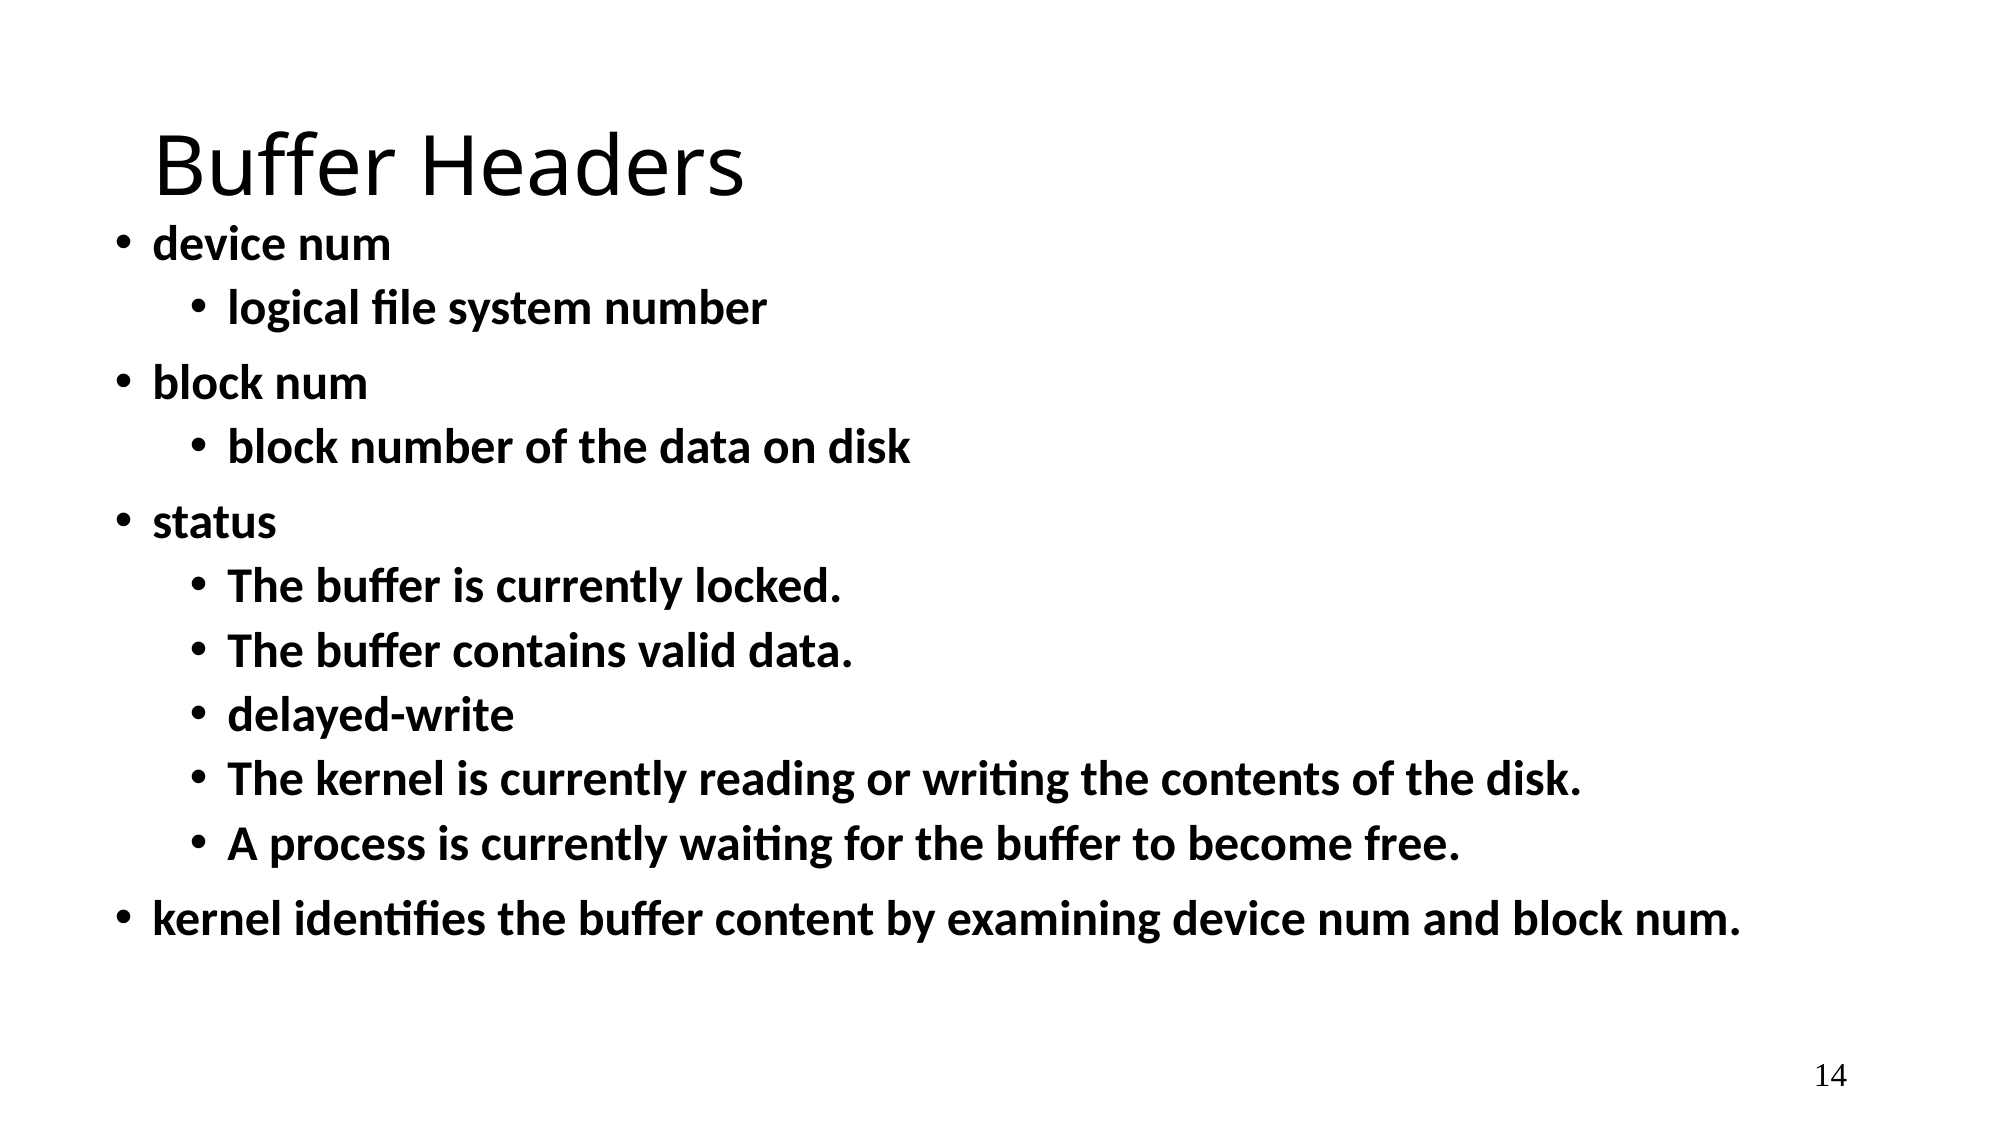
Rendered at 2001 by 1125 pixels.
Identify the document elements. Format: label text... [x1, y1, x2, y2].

title Buffer Headers [137, 59, 1863, 209]
list device num logical file system number block num block number of the data on disk status The buffer is currently locked. The buffer contains valid data. delayed-write The kernel is currently reading or writing the contents of the disk. A process is currently waiting for the buffer to become free. kernel identifies the buffer content by examining device num and block num. [99, 209, 1946, 1000]
slide_number 14 [1412, 1042, 1863, 1103]
